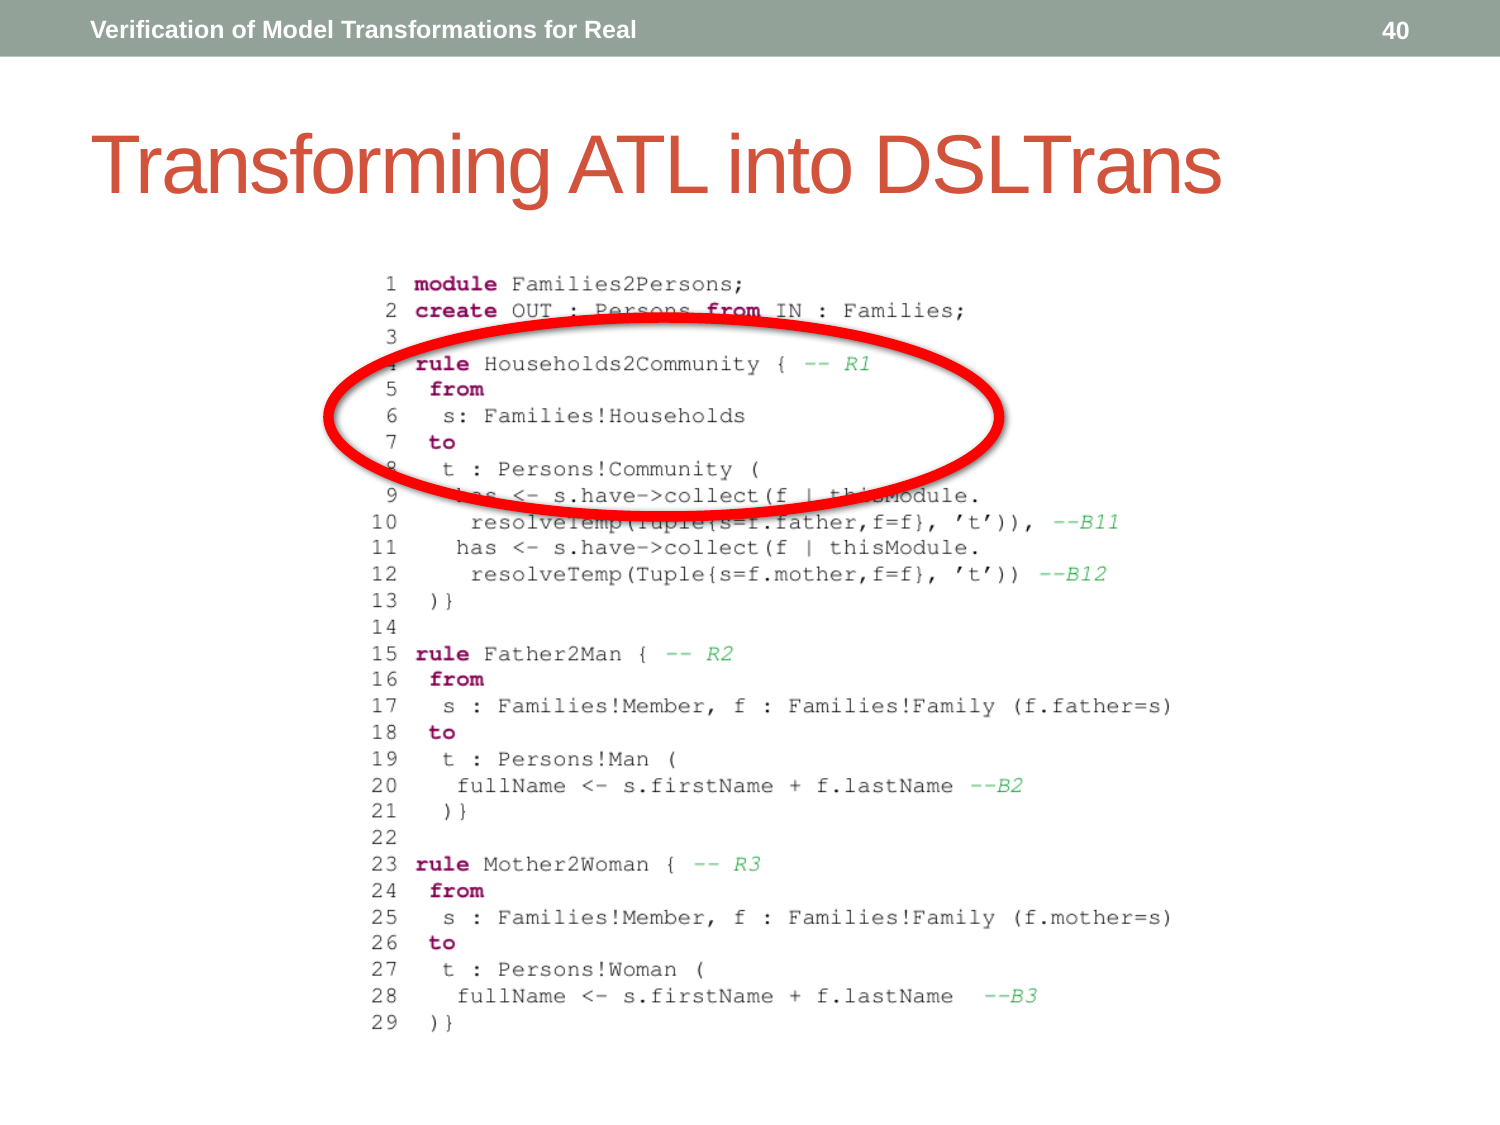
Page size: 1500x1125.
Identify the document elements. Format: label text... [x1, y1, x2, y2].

picture [364, 269, 1184, 1038]
text_box [327, 372, 362, 462]
title Transforming ATL into DSLTrans [75, 79, 1425, 242]
slide_number 40 [1250, 2, 1425, 57]
